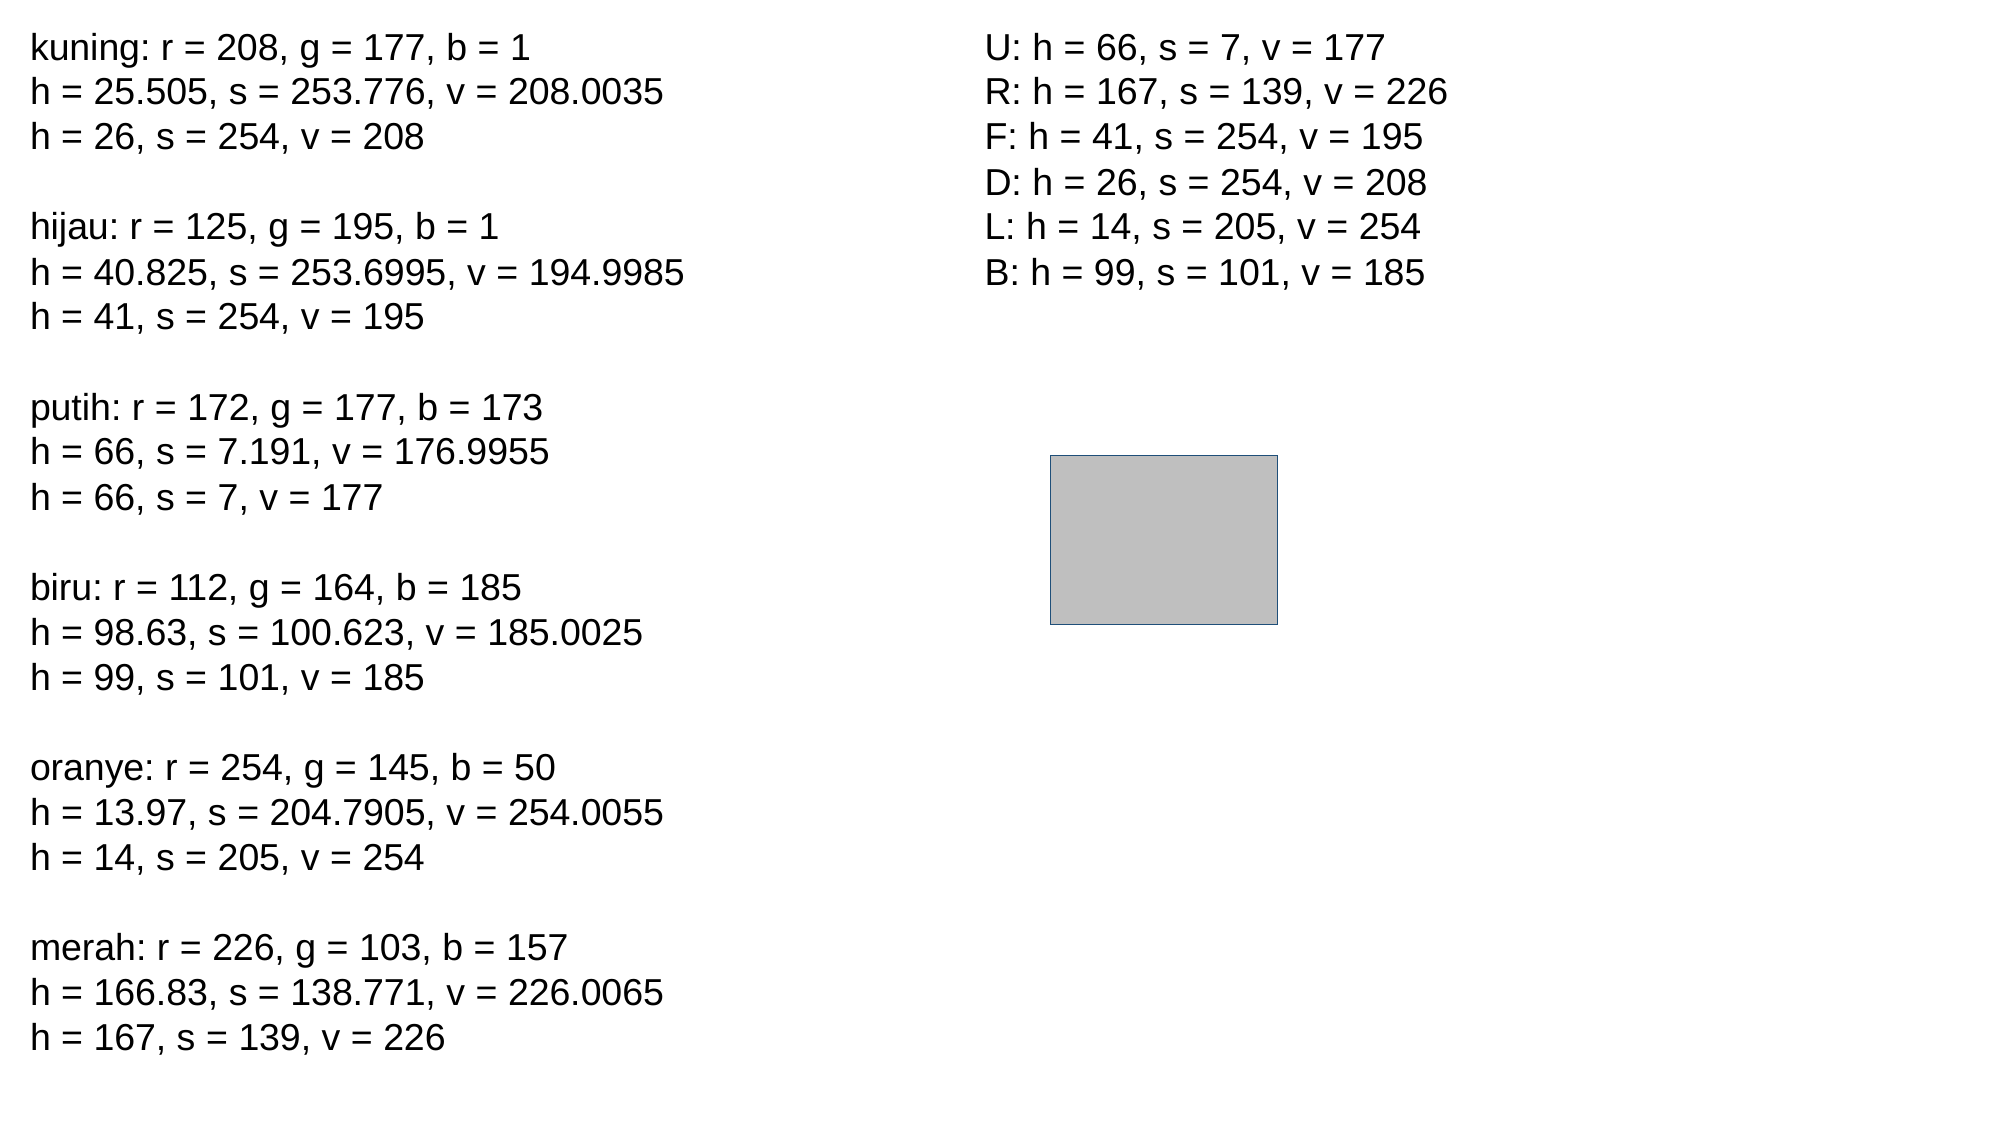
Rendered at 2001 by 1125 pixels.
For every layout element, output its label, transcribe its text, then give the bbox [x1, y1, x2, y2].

text_box U: h = 66, s = 7, v = 177 R: h = 167, s = 139, v = 226 F: h = 41, s = 254, v = 195 D: h = 26, s = 254, v = 208 L: h = 14, s = 205, v = 254 B: h = 99, s = 101, v = 185 [969, 14, 1707, 300]
text_box [1049, 455, 1278, 625]
text_box kuning: r = 208, g = 177, b = 1 h = 25.505, s = 253.776, v = 208.0035 h = 26, s = 254, v = 208 hijau: r = 125, g = 195, b = 1 h = 40.825, s = 253.6995, v = 194.9985 h = 41, s = 254, v = 195 putih: r = 172, g = 177, b = 173 h = 66, s = 7.191, v = 176.9955 h = 66, s = 7, v = 177 biru: r = 112, g = 164, b = 185 h = 98.63, s = 100.623, v = 185.0025 h = 99, s = 101, v = 185 oranye: r = 254, g = 145, b = 50 h = 13.97, s = 204.7905, v = 254.0055 h = 14, s = 205, v = 254 merah: r = 226, g = 103, b = 157 h = 166.83, s = 138.771, v = 226.0065 h = 167, s = 139, v = 226 [15, 14, 746, 1065]
